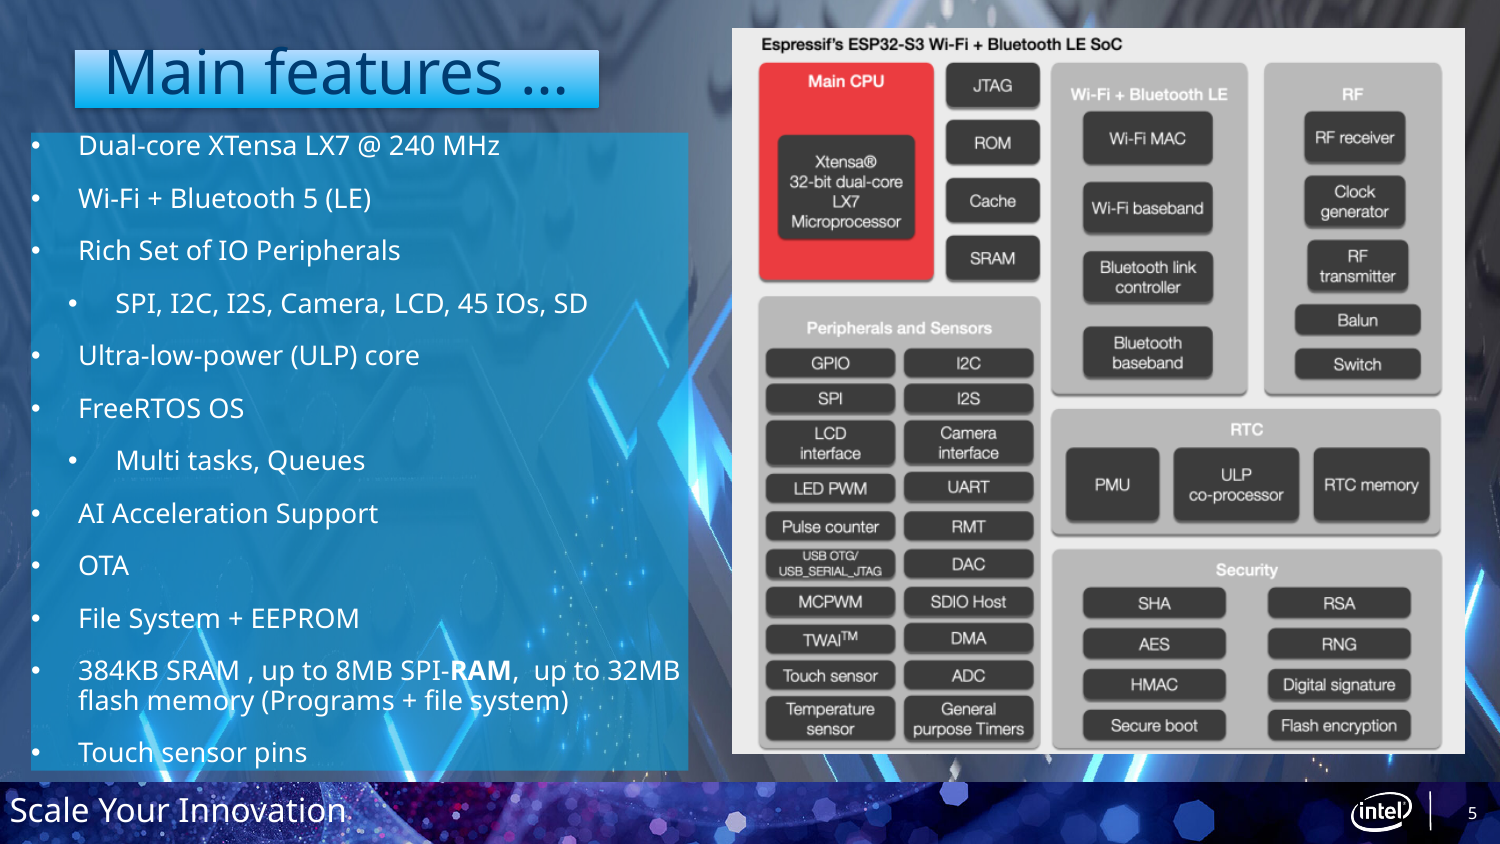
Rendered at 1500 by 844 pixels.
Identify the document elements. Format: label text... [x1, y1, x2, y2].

slide_number 5 [1127, 791, 1478, 837]
picture [0, 0, 1500, 844]
